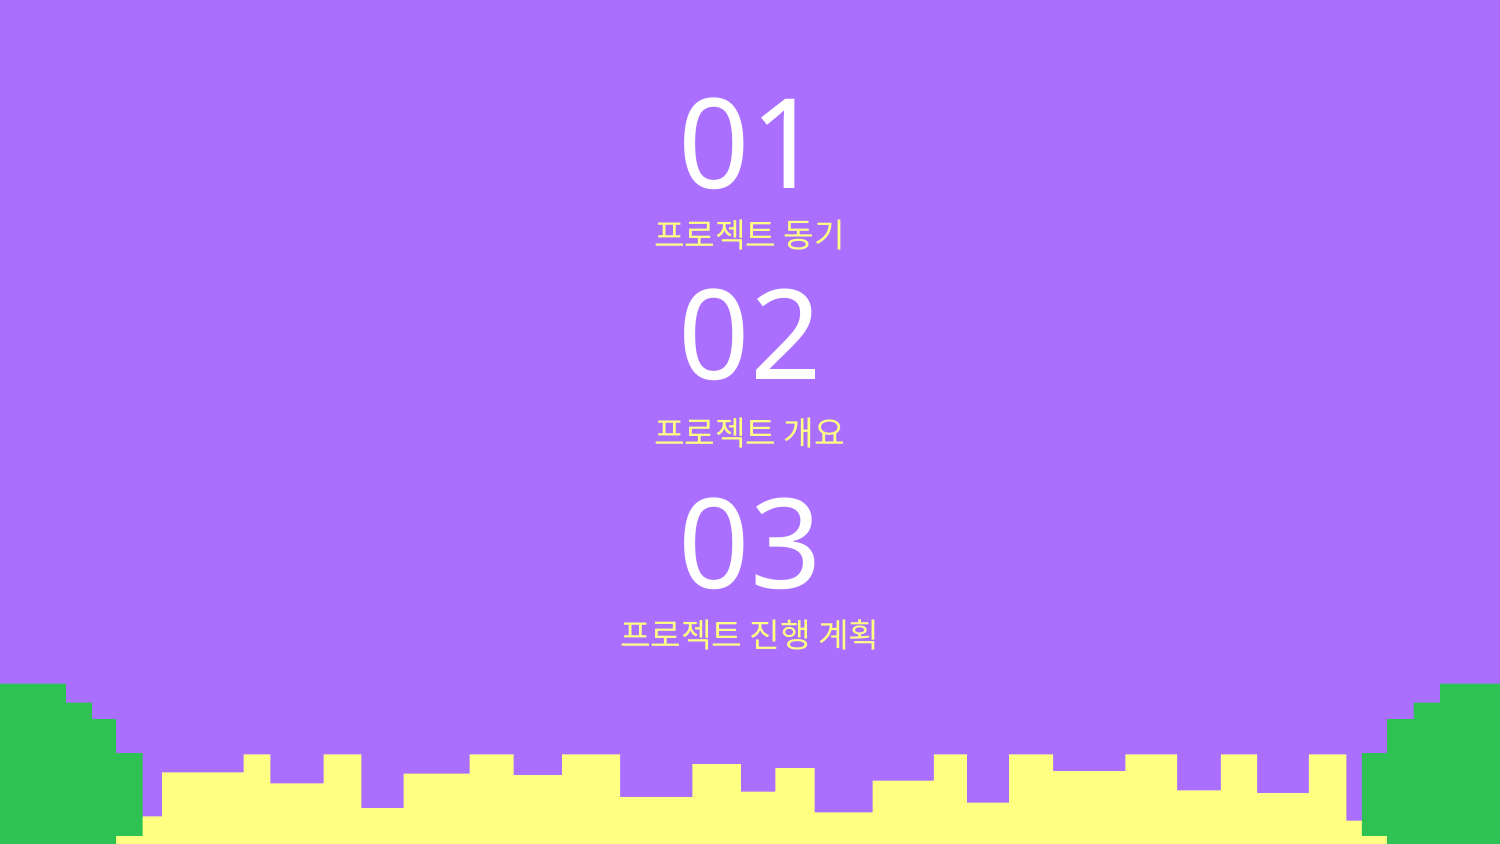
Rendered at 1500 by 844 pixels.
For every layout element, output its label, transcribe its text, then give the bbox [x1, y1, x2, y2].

title 프로젝트 개요 [493, 412, 1007, 457]
title 03 [493, 476, 1007, 614]
title 01 [493, 76, 1007, 214]
title 02 [493, 267, 1007, 405]
title 프로젝트 진행 계획 [493, 614, 1007, 660]
title 프로젝트 동기 [493, 214, 1007, 260]
